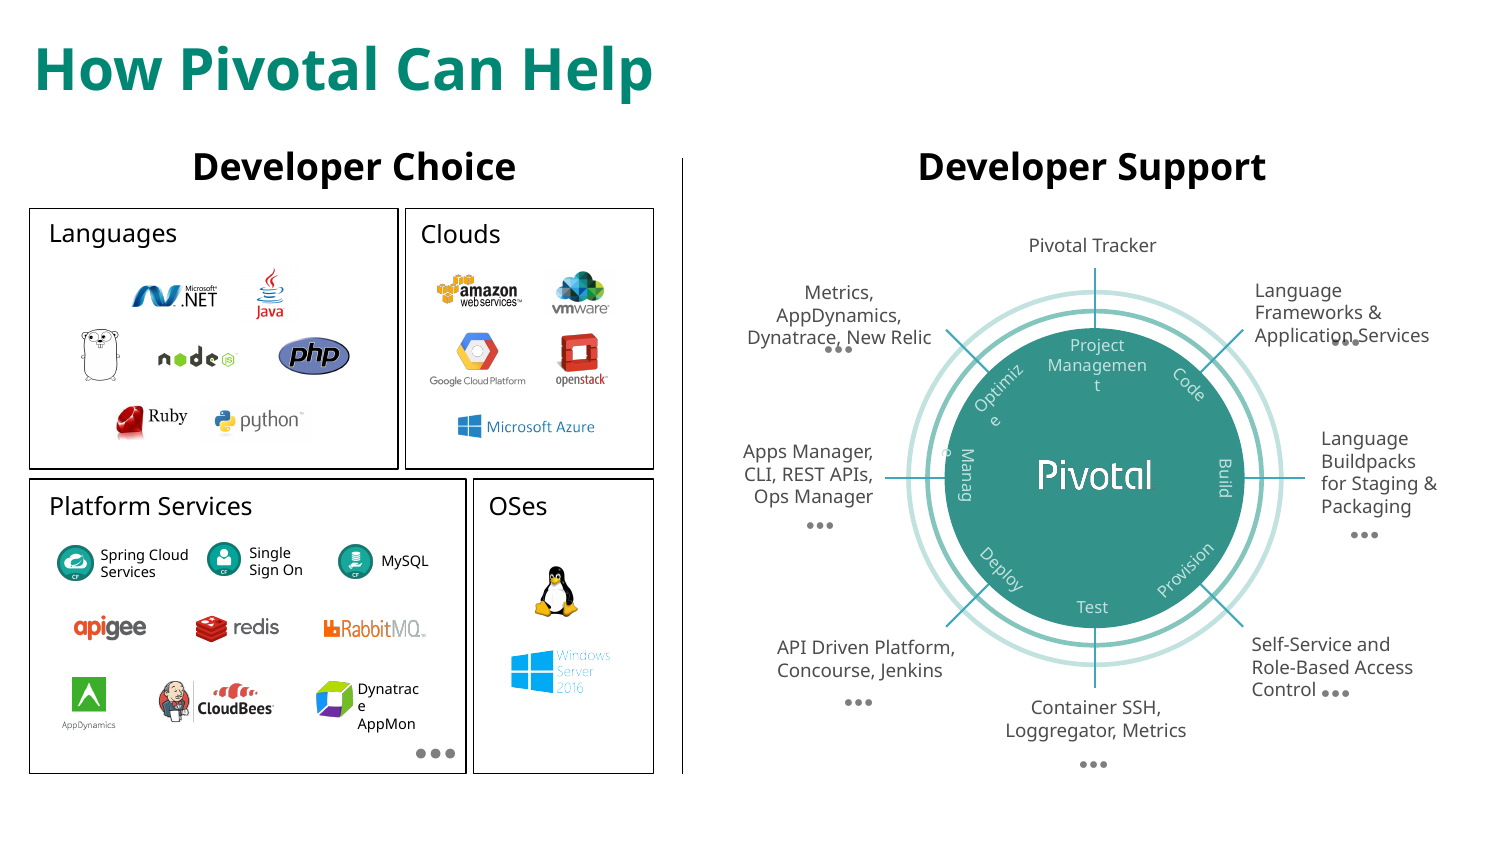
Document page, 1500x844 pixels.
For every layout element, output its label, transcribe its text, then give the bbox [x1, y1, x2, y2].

picture [420, 323, 535, 395]
picture [508, 648, 614, 696]
picture [553, 330, 611, 389]
text_box [29, 478, 467, 774]
text_box [473, 478, 654, 774]
picture [131, 285, 217, 308]
picture [825, 336, 852, 363]
title How Pivotal Can Help [18, 24, 1462, 103]
text_box [417, 325, 537, 403]
picture [239, 263, 301, 325]
picture [416, 734, 456, 773]
picture [436, 273, 523, 309]
picture [156, 335, 240, 378]
picture [81, 329, 120, 381]
text_box Health Monitor [110, 404, 315, 450]
picture [447, 403, 605, 449]
picture [1351, 521, 1378, 549]
text_box [405, 208, 654, 470]
text_box Developer Choice [75, 135, 635, 196]
picture [532, 563, 580, 620]
picture [278, 337, 350, 376]
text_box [57, 542, 479, 730]
picture [845, 689, 872, 716]
picture [806, 511, 834, 539]
picture [113, 401, 193, 440]
picture [1332, 329, 1360, 356]
picture [200, 404, 312, 443]
picture [1080, 751, 1107, 778]
picture [1322, 680, 1350, 708]
picture [544, 269, 616, 317]
text_box [29, 208, 399, 470]
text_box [715, 135, 1467, 750]
